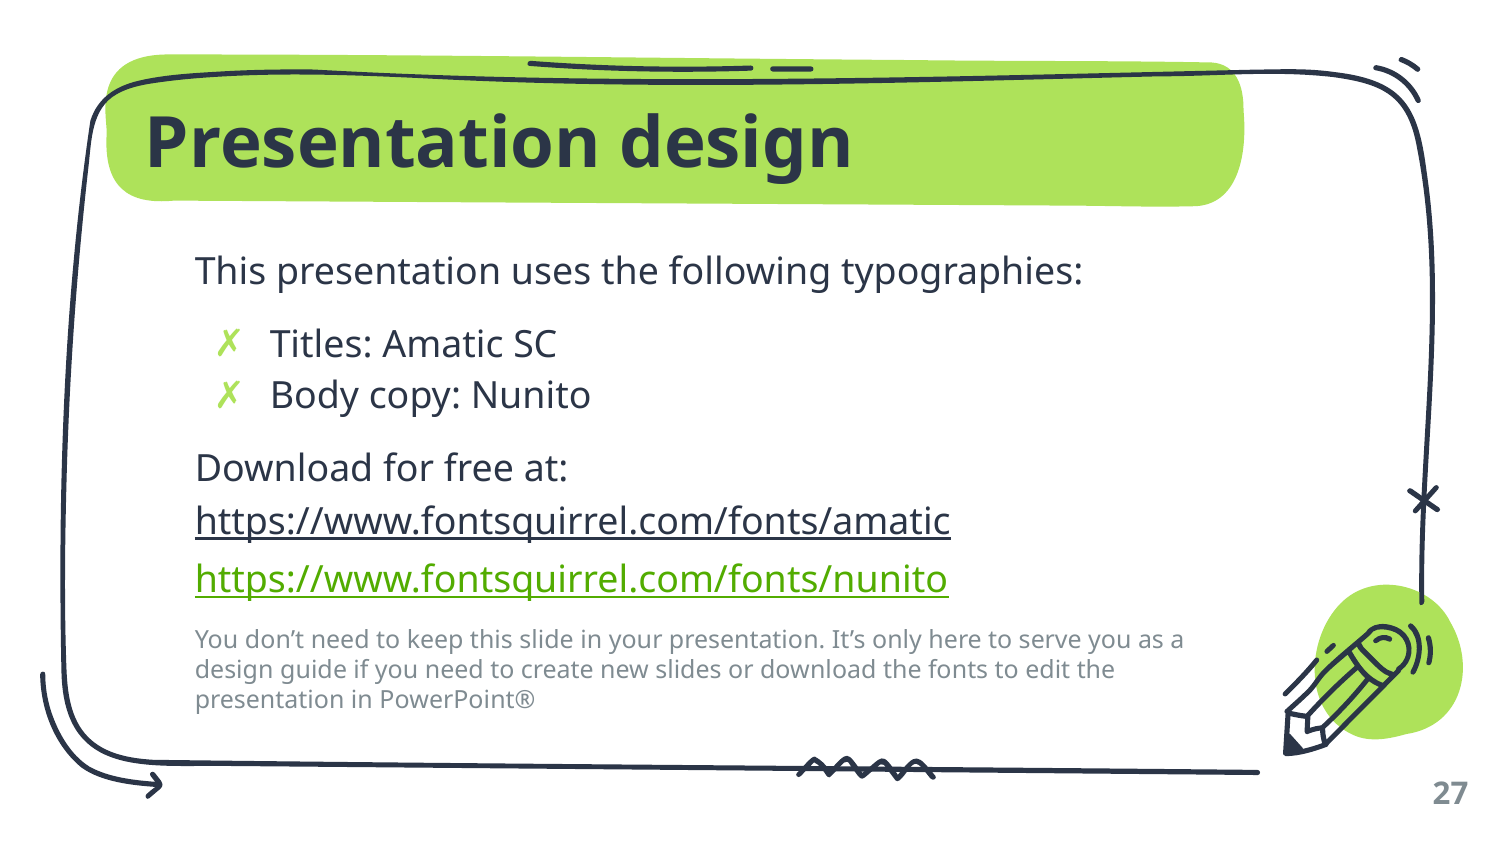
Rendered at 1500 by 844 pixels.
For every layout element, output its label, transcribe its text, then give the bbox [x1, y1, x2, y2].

text_box You don’t need to keep this slide in your presentation. It’s only here to serve you as a design guide if you need to create new slides or download the fonts to edit the presentation in PowerPoint® [194, 623, 1199, 712]
text_box [1407, 623, 1422, 675]
list This presentation uses the following typographies: Titles: Amatic SC Body copy: Nunito Download for free at: https://www.fontsquirrel.com/fonts/amatic https://www.fontsquirrel.com/fonts/nunito [194, 247, 1250, 602]
text_box [1282, 657, 1320, 697]
text_box [1425, 635, 1433, 666]
title Presentation design [144, 112, 1200, 178]
slide_number 27 [1378, 769, 1469, 820]
text_box [1283, 623, 1412, 757]
